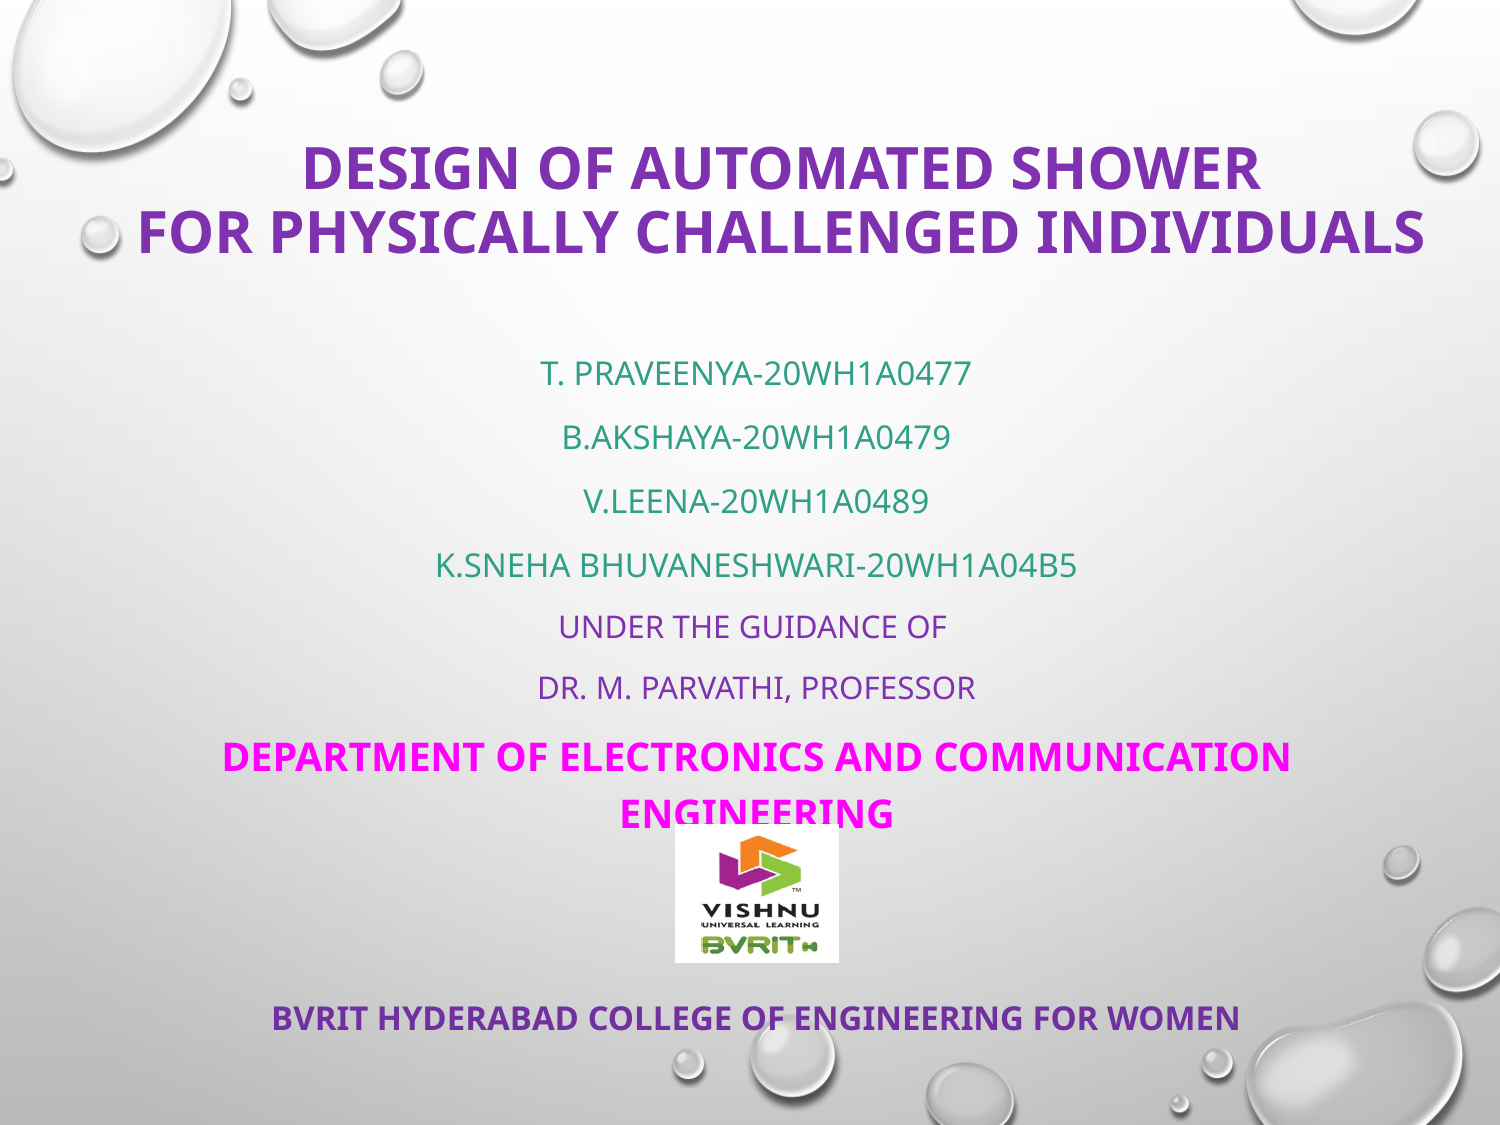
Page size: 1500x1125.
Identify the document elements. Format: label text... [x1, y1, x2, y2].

list T. PraveenyA-20WH1A0477 B.AKShaya-20WH1A0479 V.LEENA-20WH1A0489 K.SNEHA BHUVANESHWARI-20WH1A04B5 Under the Guidance of Dr. M. Parvathi, Professor Department of Electronics and Communication Engineering BVRIT HYDERABAD College Of Engineering For Women [119, 337, 1395, 1050]
title Design of Automated Shower For Physically Challenged Individuals [112, 37, 1450, 375]
picture [0, 0, 1500, 1125]
